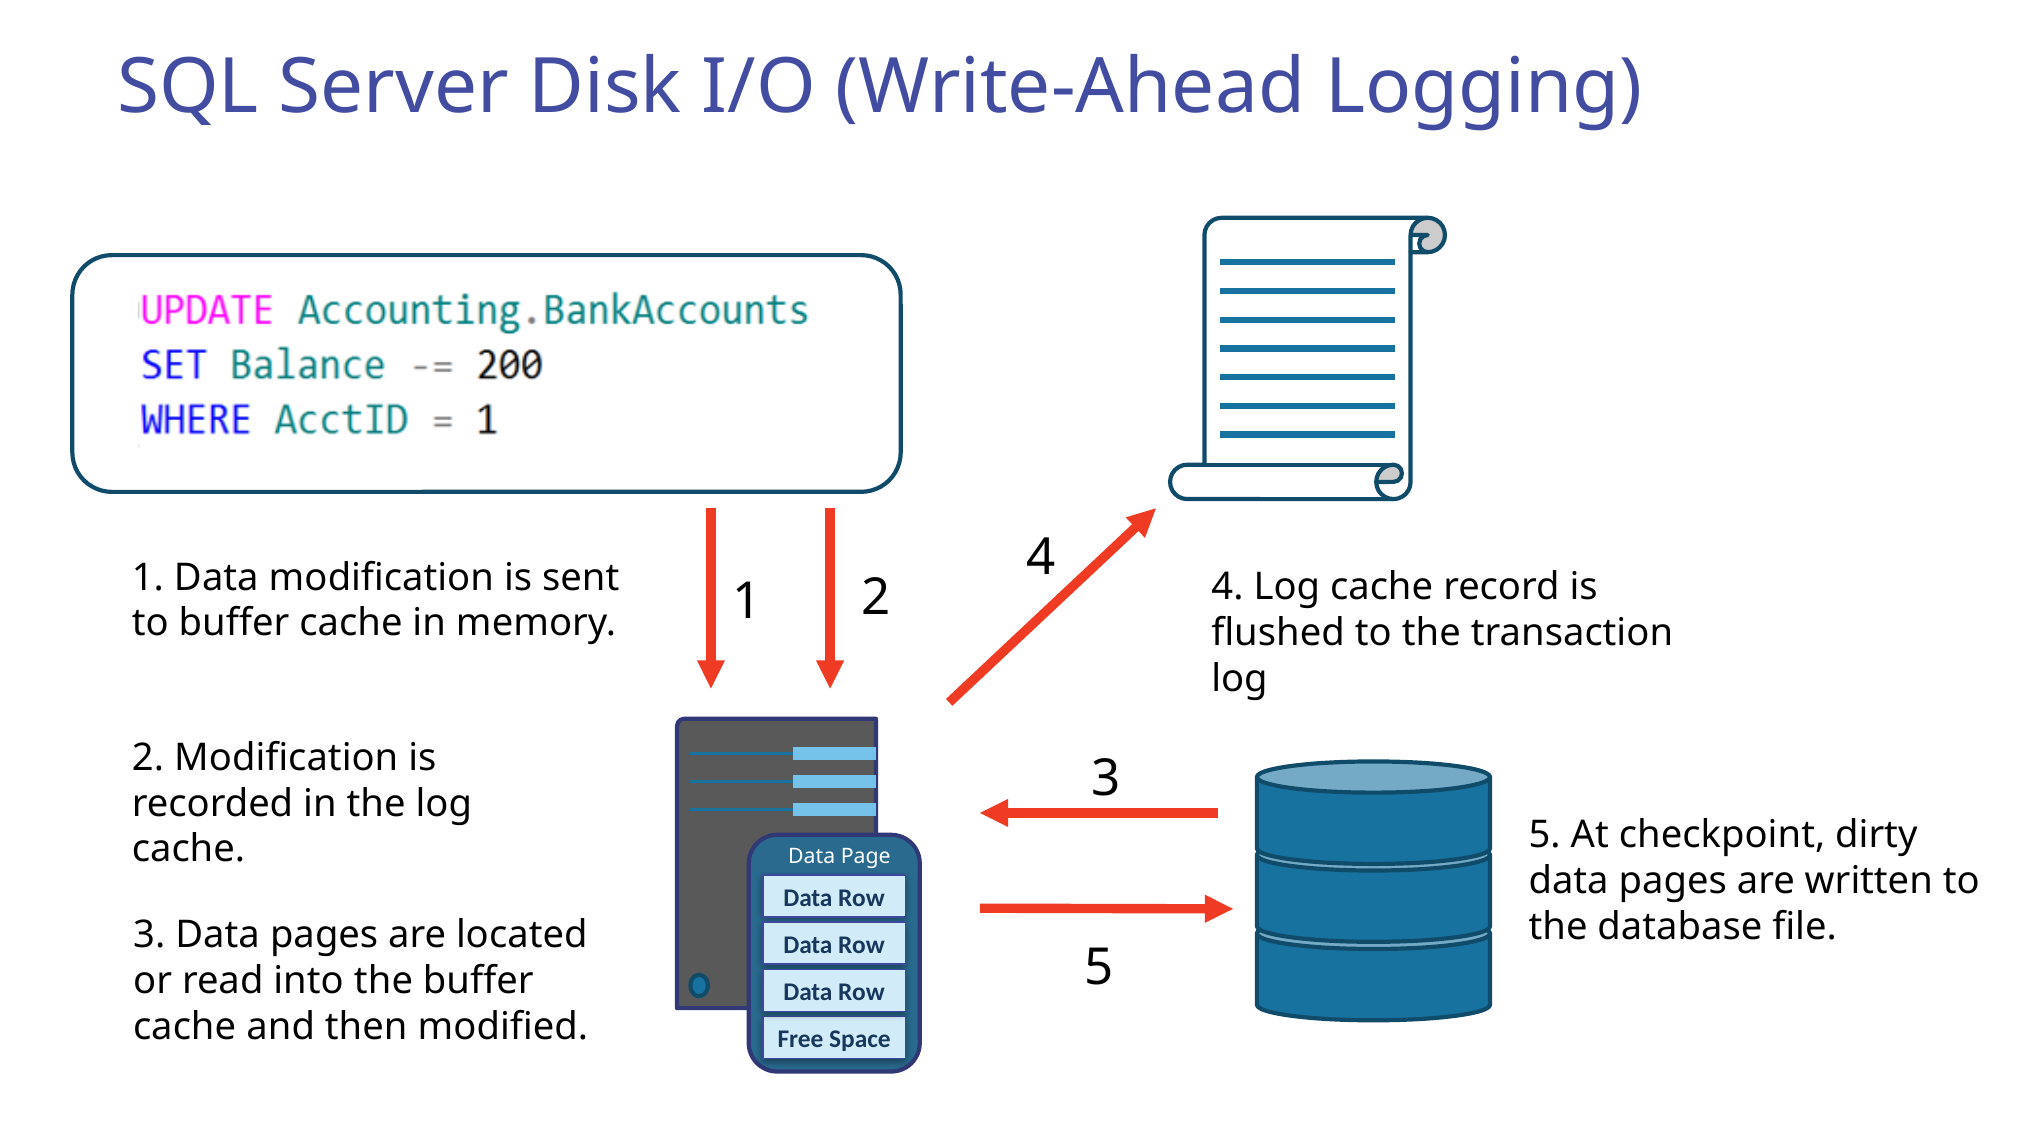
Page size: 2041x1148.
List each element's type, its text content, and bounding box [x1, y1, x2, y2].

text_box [1256, 761, 1491, 1021]
text_box 4. Log cache record is flushed to the transaction log [1196, 554, 1754, 707]
text_box 2 [846, 555, 906, 633]
text_box [72, 255, 901, 492]
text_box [676, 718, 920, 1072]
text_box 5 [1069, 926, 1130, 1003]
text_box 3. Data pages are located or read into the buffer cache and then modified. [118, 902, 645, 1055]
picture [137, 273, 834, 477]
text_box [948, 508, 1157, 703]
text_box 3 [1076, 736, 1137, 812]
text_box 1. Data modification is sent to buffer cache in memory. [117, 544, 644, 651]
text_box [1169, 217, 1446, 500]
title SQL Server Disk I/O (Write-Ahead Logging) [101, 45, 1939, 238]
text_box 2. Modification is recorded in the log cache. [117, 724, 609, 877]
text_box 5. At checkpoint, dirty data pages are written to the database file. [1513, 802, 2014, 955]
text_box 1 [717, 559, 778, 637]
